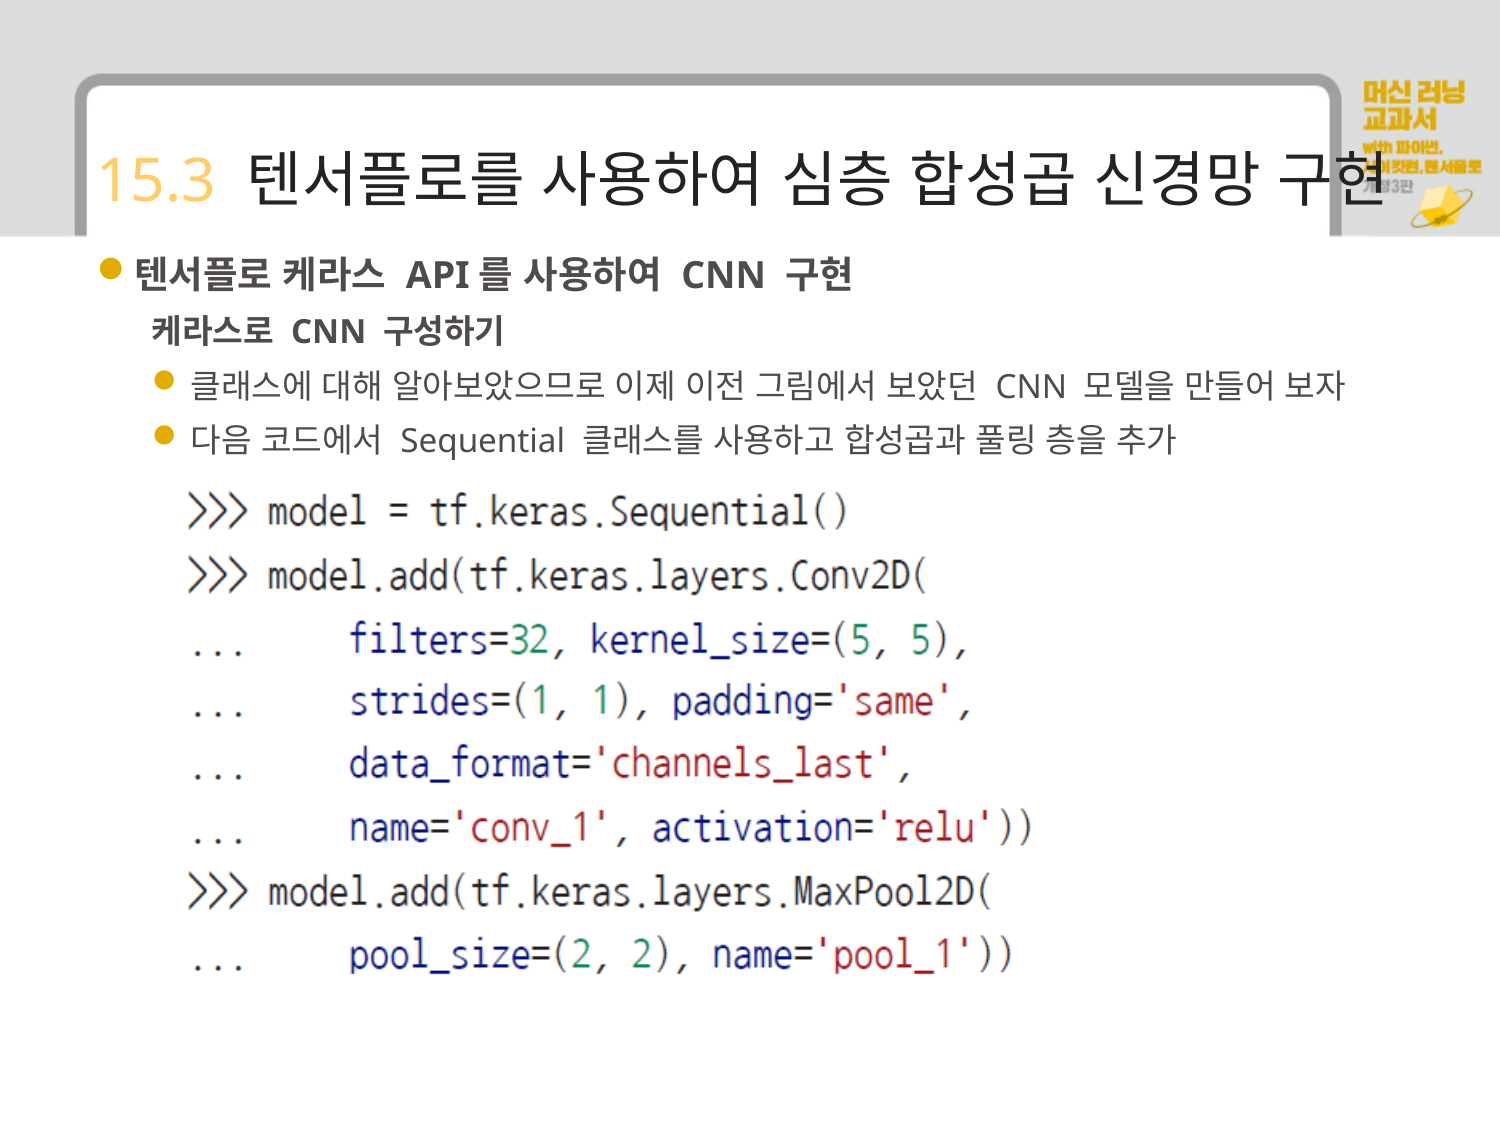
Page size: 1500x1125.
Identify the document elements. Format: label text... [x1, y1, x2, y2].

title 15.3 텐서플로를 사용하여 심층 합성곱 신경망 구현 [81, 90, 1412, 222]
picture [0, 0, 1500, 1125]
list 텐서플로 케라스 API를 사용하여 CNN 구현 케라스로 CNN 구성하기 클래스에 대해 알아보았으므로 이제 이전 그림에서 보았던 CNN 모델을 만들어 보자 다음 코드에서 Sequential 클래스를 사용하고 합성곱과 풀링 층을 추가 [81, 239, 1412, 1054]
